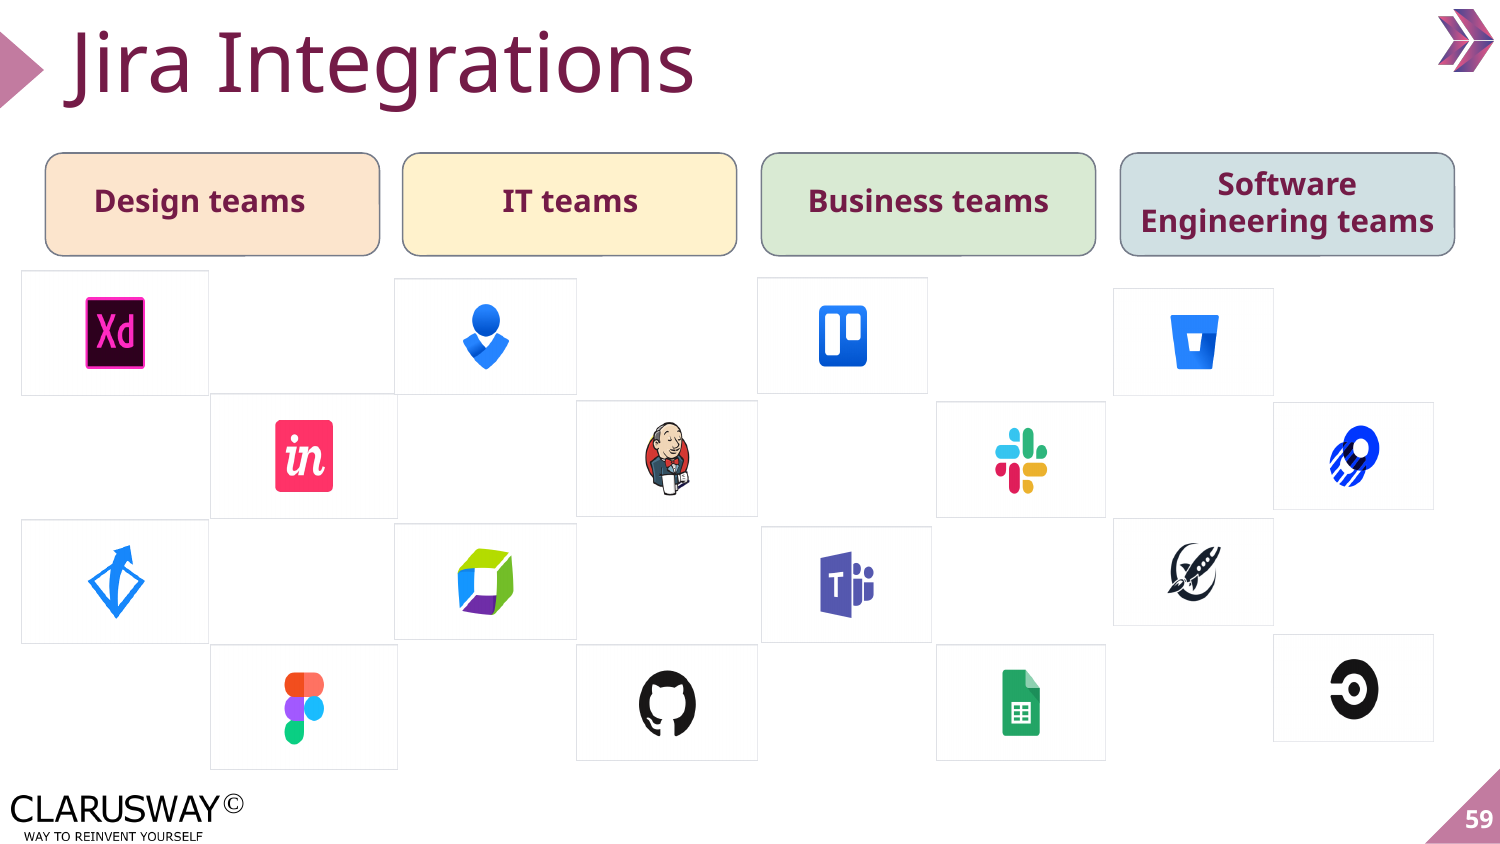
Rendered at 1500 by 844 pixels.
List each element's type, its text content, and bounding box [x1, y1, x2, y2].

picture [935, 401, 1107, 519]
text_box Business teams [768, 166, 1089, 229]
picture [1112, 287, 1274, 396]
picture [21, 270, 577, 770]
text_box Design teams [78, 166, 347, 229]
picture [1273, 402, 1434, 511]
picture [575, 644, 758, 761]
title Jira Integrations [70, 28, 997, 132]
picture [394, 523, 577, 640]
picture [757, 277, 928, 394]
picture [761, 526, 932, 644]
picture [575, 400, 758, 517]
text_box [402, 153, 737, 256]
text_box Software Engineering teams [1105, 148, 1469, 247]
picture [11, 795, 220, 841]
text_box [761, 153, 1096, 256]
text_box [45, 153, 380, 256]
text_box IT teams [436, 166, 705, 229]
picture [935, 644, 1107, 761]
text_box [1122, 247, 1453, 256]
slide_number ‹#› [1418, 760, 1494, 838]
picture [1273, 633, 1434, 742]
picture [1438, 9, 1494, 72]
picture [1112, 518, 1274, 626]
